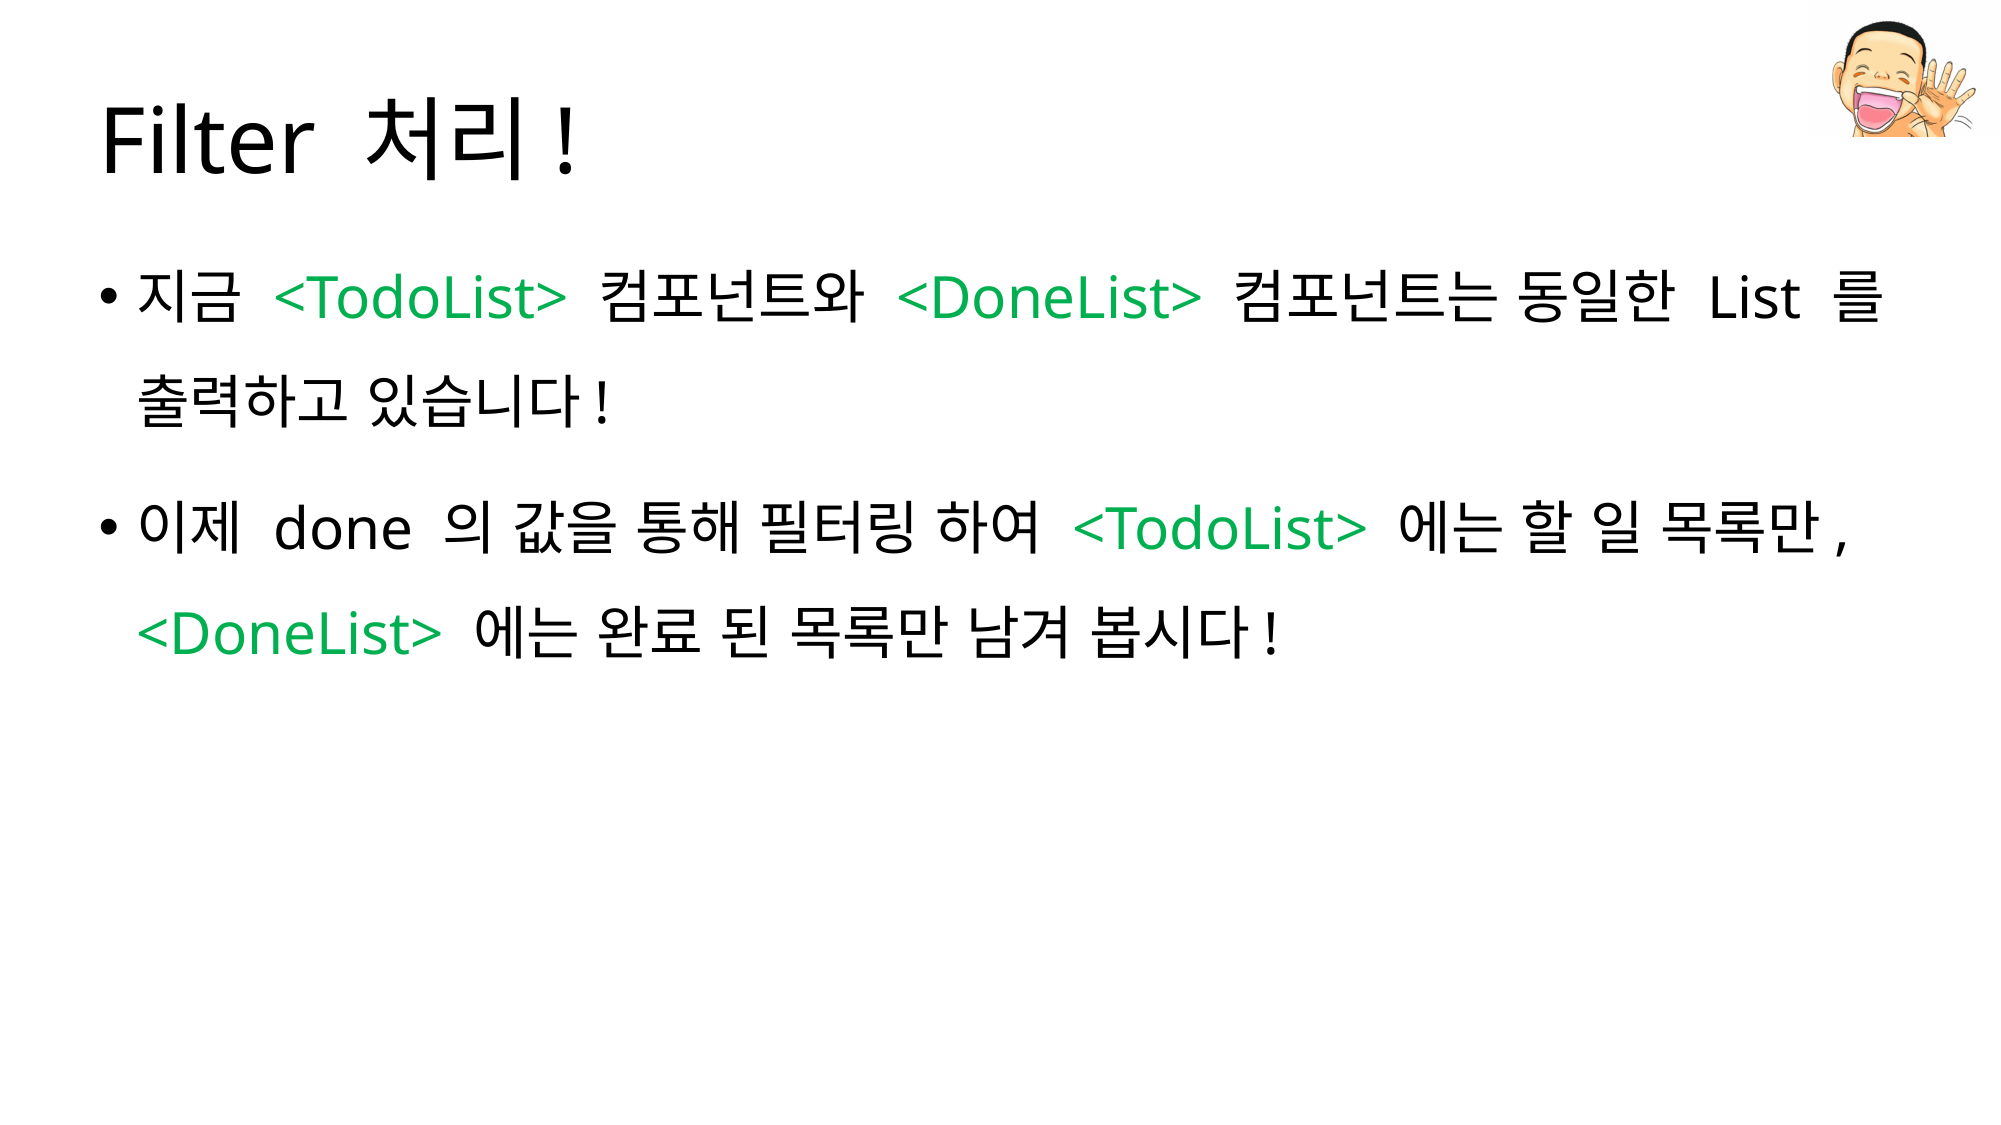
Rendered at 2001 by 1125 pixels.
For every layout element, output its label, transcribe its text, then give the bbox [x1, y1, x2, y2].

picture [1931, 0, 2000, 137]
title Filter 처리! [83, 0, 1931, 217]
list 지금 <TodoList> 컴포넌트와 <DoneList> 컴포넌트는 동일한 List 를 출력하고 있습니다! 이제 done 의 값을 통해 필터링 하여 <TodoList> 에는 할 일 목록만, <DoneList> 에는 완료 된 목록만 남겨 봅시다! [83, 217, 1931, 1125]
